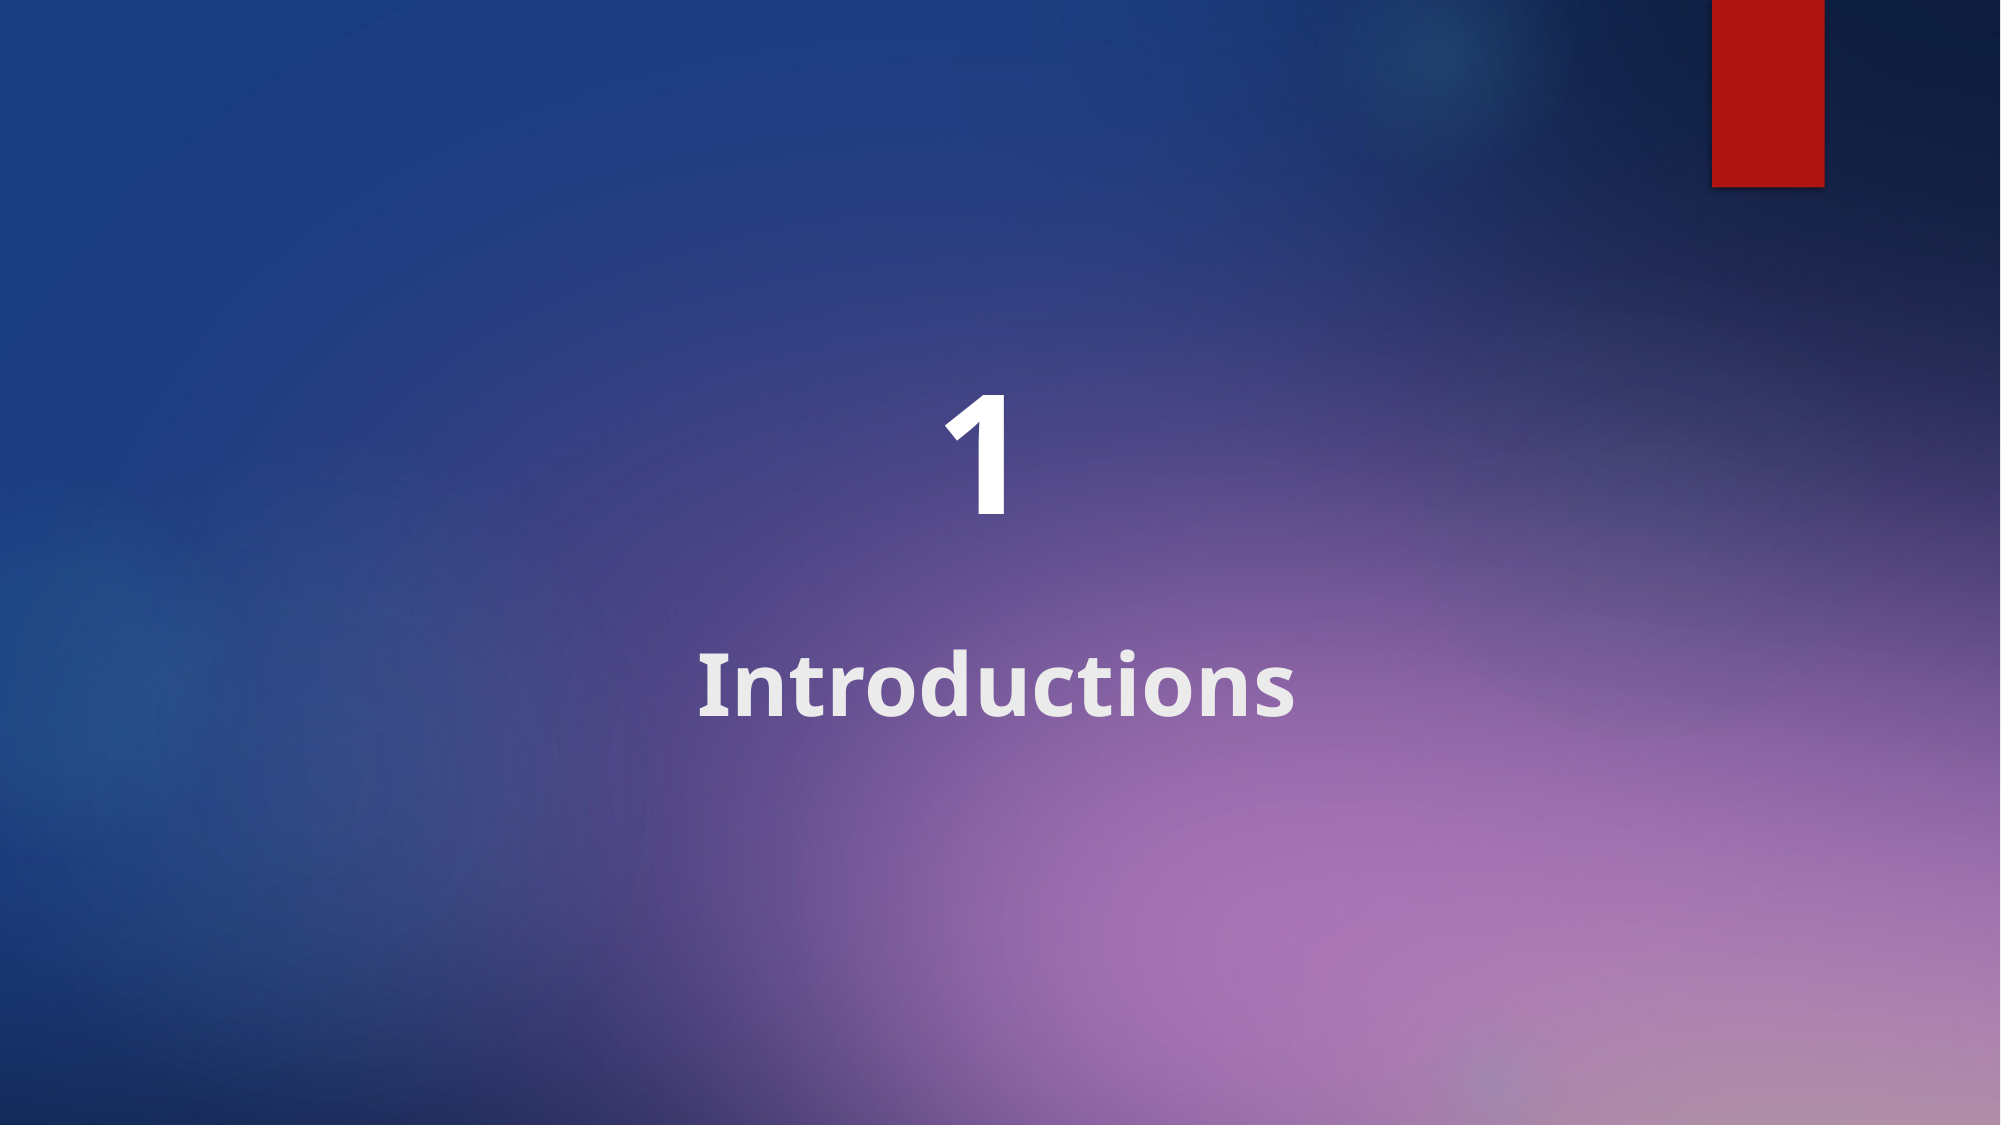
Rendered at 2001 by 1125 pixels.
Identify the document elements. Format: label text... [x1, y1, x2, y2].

text_box 1 [921, 340, 1074, 555]
title Introductions [86, 621, 1909, 819]
picture [0, 0, 2001, 1125]
